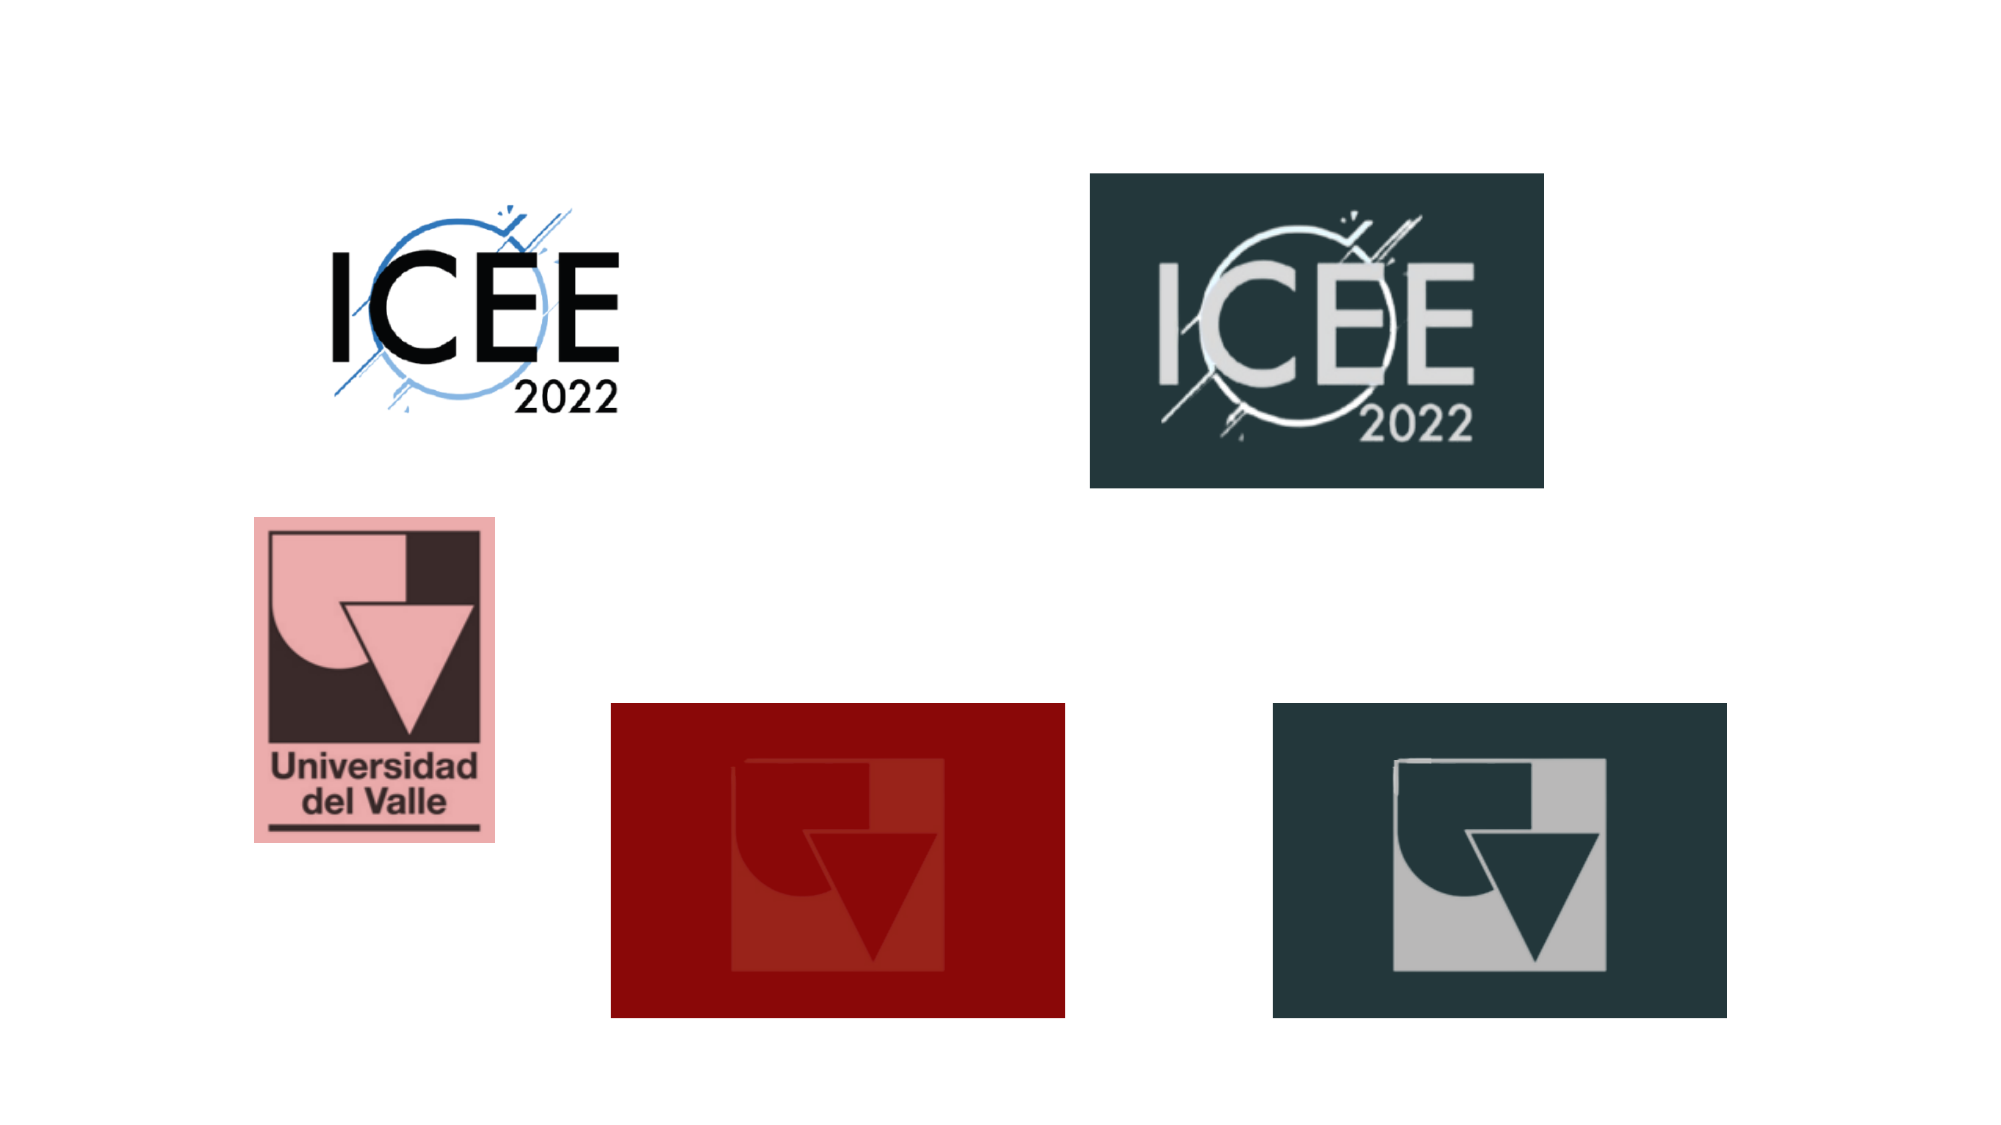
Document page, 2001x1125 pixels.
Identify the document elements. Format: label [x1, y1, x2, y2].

picture [321, 180, 643, 445]
text_box [1089, 173, 1544, 489]
text_box [1272, 703, 1727, 1019]
picture [254, 517, 495, 843]
text_box [610, 703, 1066, 1019]
